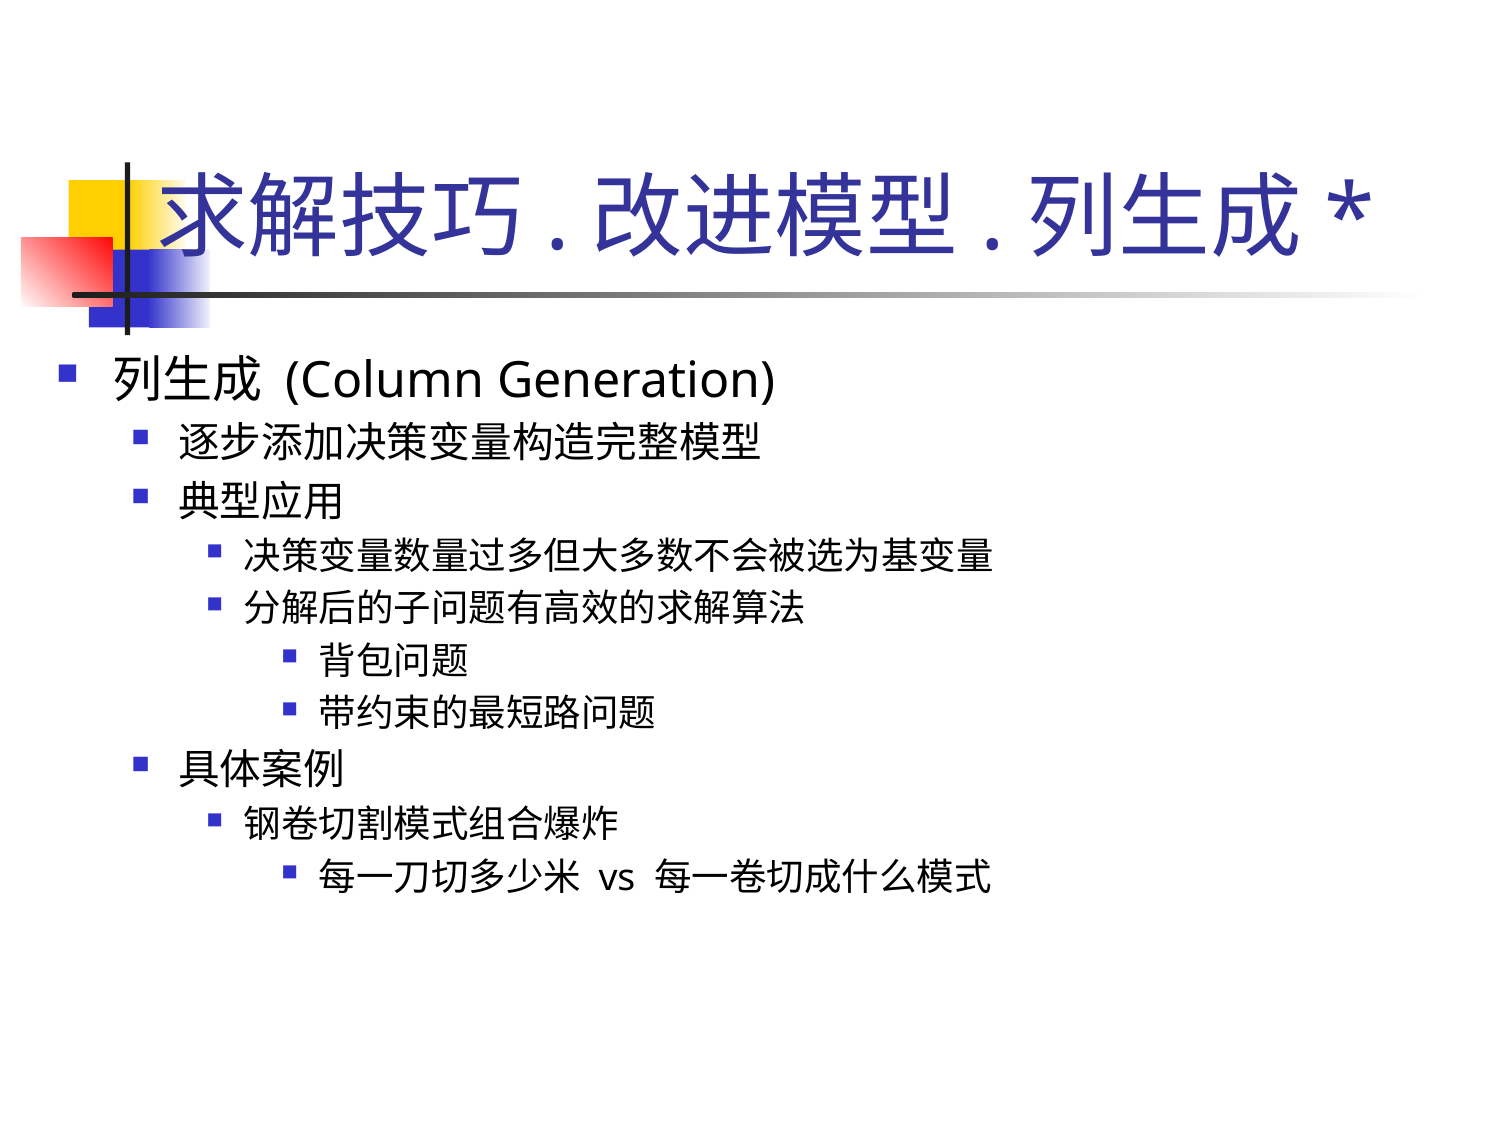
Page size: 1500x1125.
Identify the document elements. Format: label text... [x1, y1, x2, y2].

list 列生成 (Column Generation) 逐步添加决策变量构造完整模型 典型应用 决策变量数量过多但大多数不会被选为基变量 分解后的子问题有高效的求解算法 背包问题 带约束的最短路问题 具体案例 钢卷切割模式组合爆炸 每一刀切多少米 vs 每一卷切成什么模式 [41, 340, 1470, 1016]
title 求解技巧.改进模型.列生成* [64, 35, 1466, 275]
